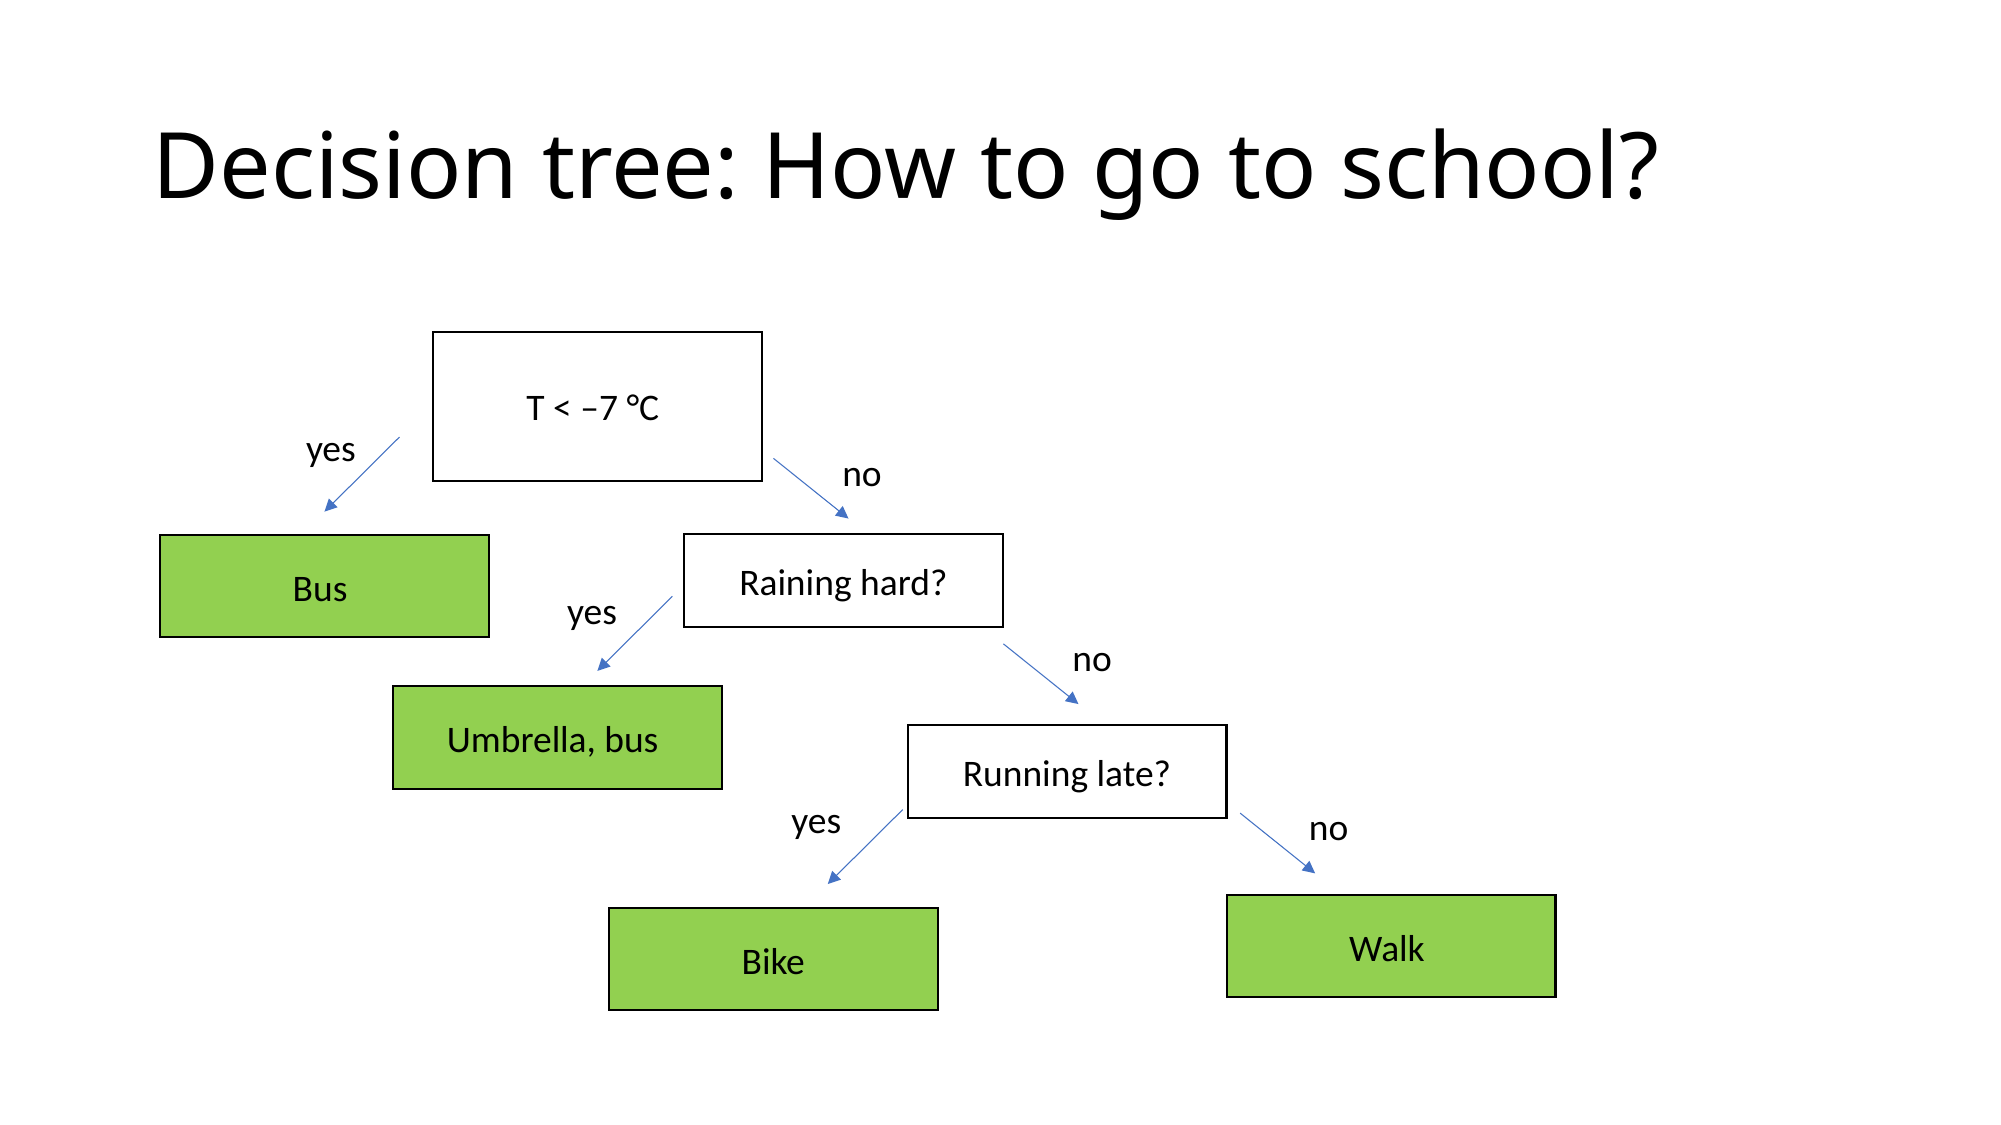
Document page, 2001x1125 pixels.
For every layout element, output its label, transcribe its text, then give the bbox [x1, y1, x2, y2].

text_box no [1294, 796, 1364, 856]
text_box yes [776, 788, 857, 849]
text_box no [827, 441, 897, 501]
text_box yes [552, 580, 633, 640]
text_box Running late? [907, 724, 1228, 819]
text_box [432, 331, 763, 482]
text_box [597, 596, 673, 671]
text_box Walk [1226, 894, 1557, 998]
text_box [1240, 813, 1316, 874]
text_box yes [291, 416, 372, 477]
title Decision tree: How to go to school? [137, 59, 1863, 278]
text_box Raining hard? [683, 533, 1004, 628]
text_box T < –7 °C [511, 375, 683, 436]
text_box Umbrella, bus [392, 685, 723, 790]
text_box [1003, 643, 1079, 705]
text_box Bike [608, 907, 939, 1011]
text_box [773, 458, 849, 519]
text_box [827, 809, 903, 885]
text_box Bus [159, 534, 490, 638]
text_box no [1057, 626, 1127, 687]
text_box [324, 437, 400, 512]
